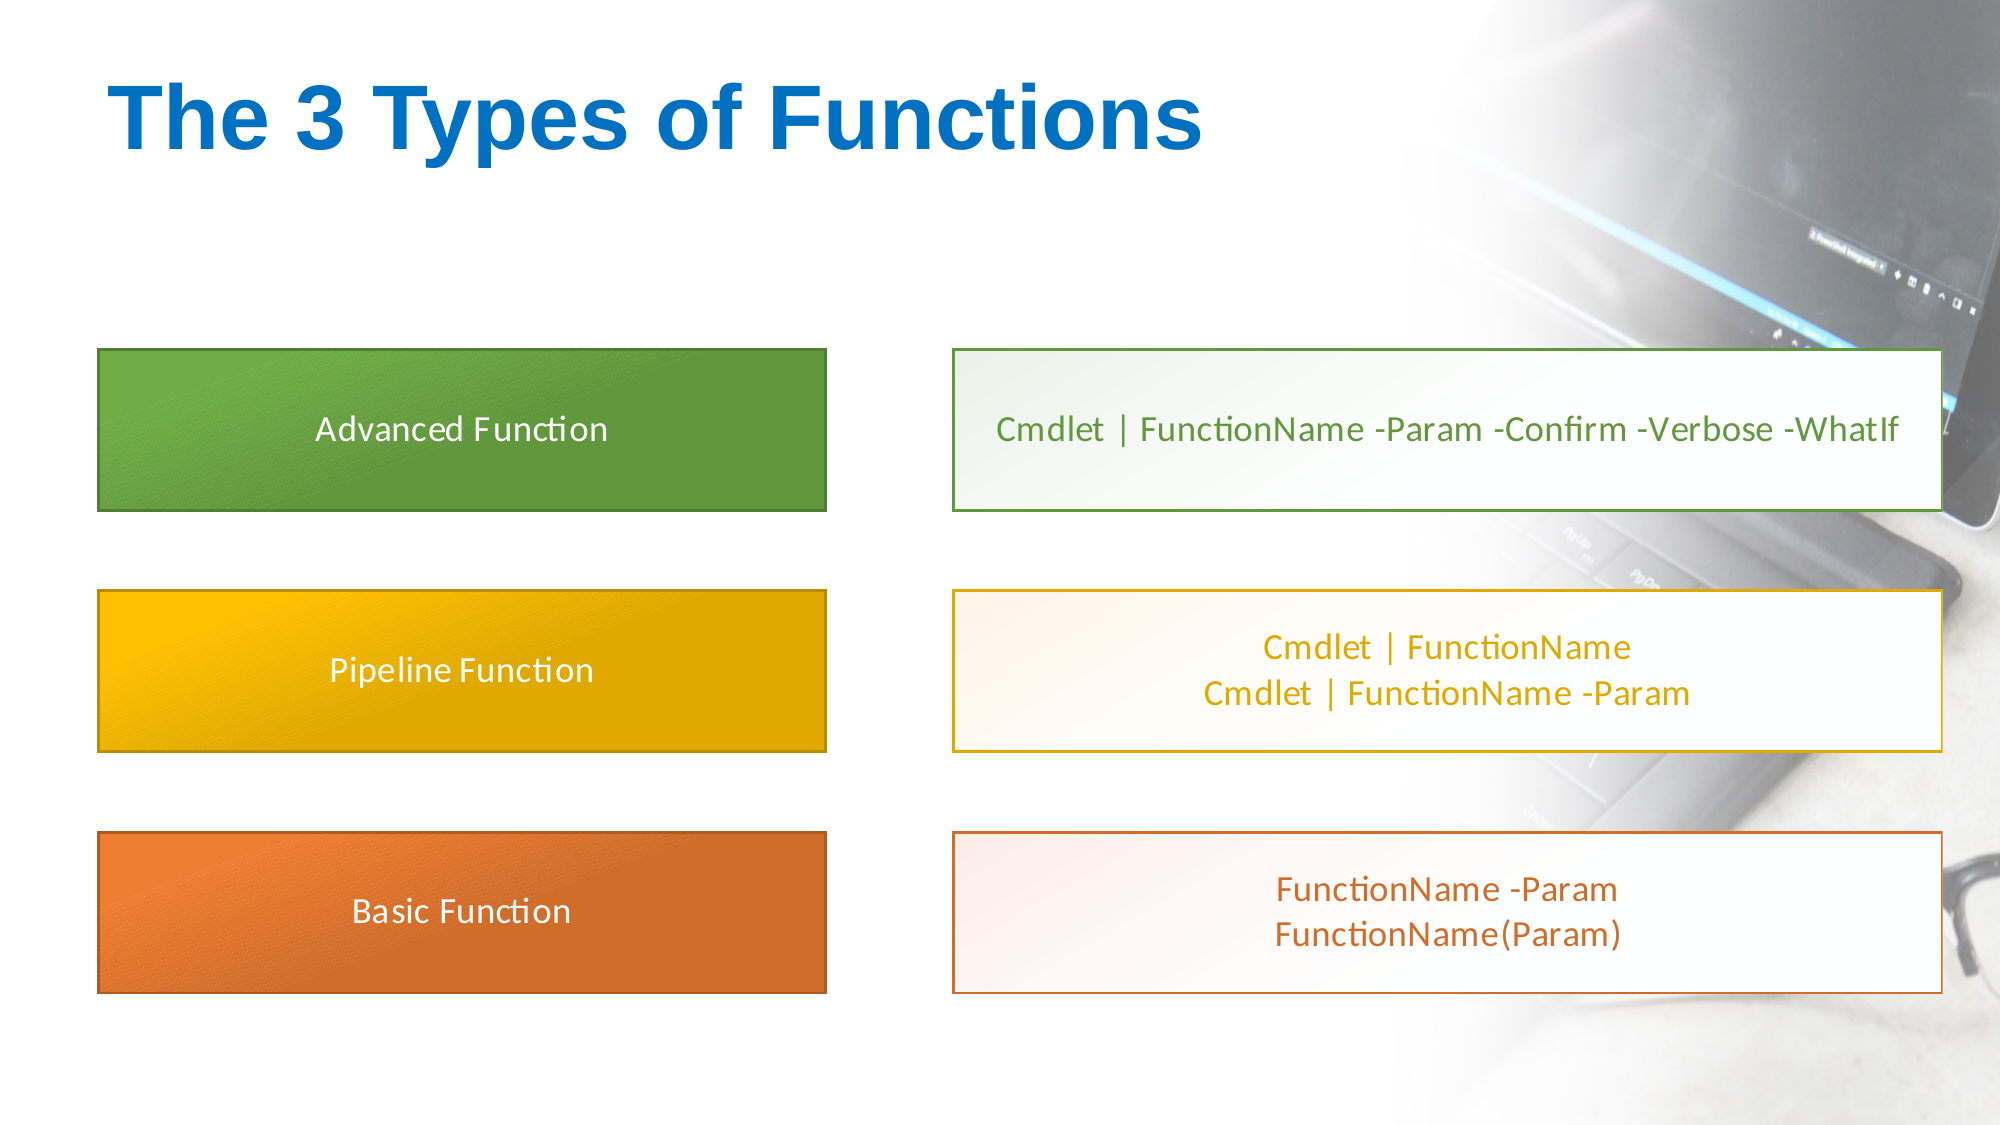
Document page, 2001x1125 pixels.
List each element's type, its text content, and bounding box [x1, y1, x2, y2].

picture [92, 0, 2000, 1125]
text_box The 3 Types of Functions [92, 62, 387, 281]
